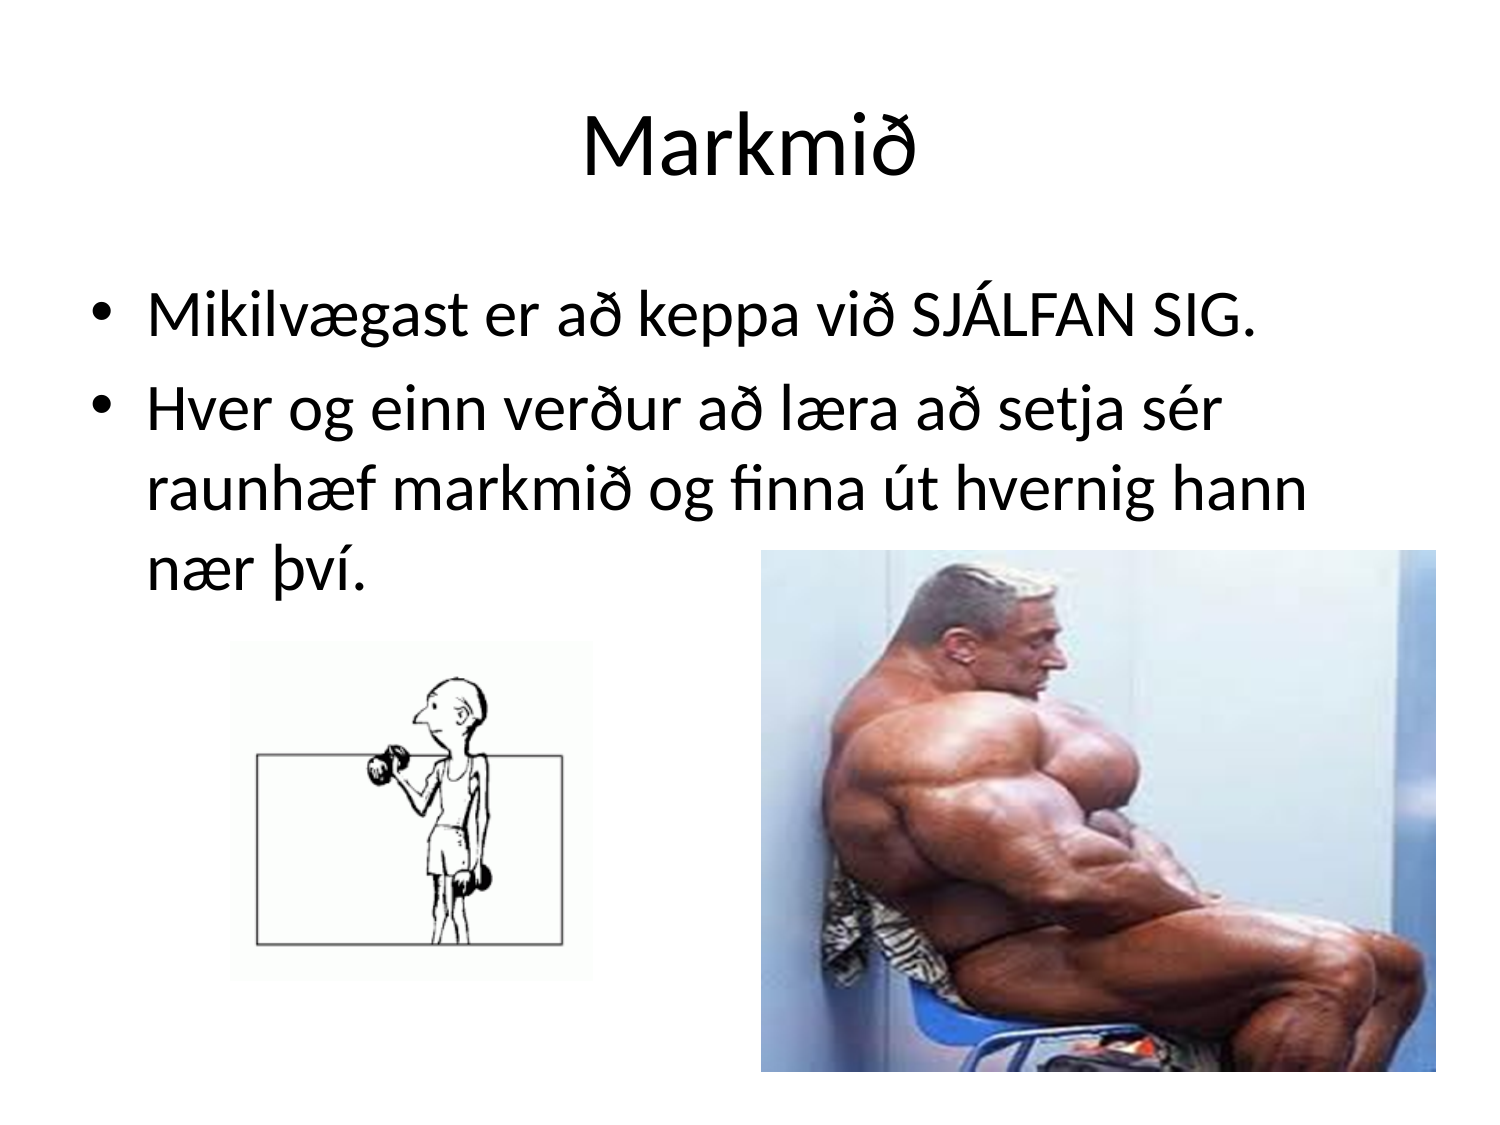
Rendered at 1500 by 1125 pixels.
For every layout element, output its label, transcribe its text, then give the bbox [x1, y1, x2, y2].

list Mikilvægast er að keppa við SJÁLFAN SIG. Hver og einn verður að læra að setja sér raunhæf markmið og finna út hvernig hann nær því. [75, 262, 1425, 1005]
title Markmið [75, 45, 1425, 233]
picture [229, 641, 593, 981]
picture [761, 550, 1436, 1072]
